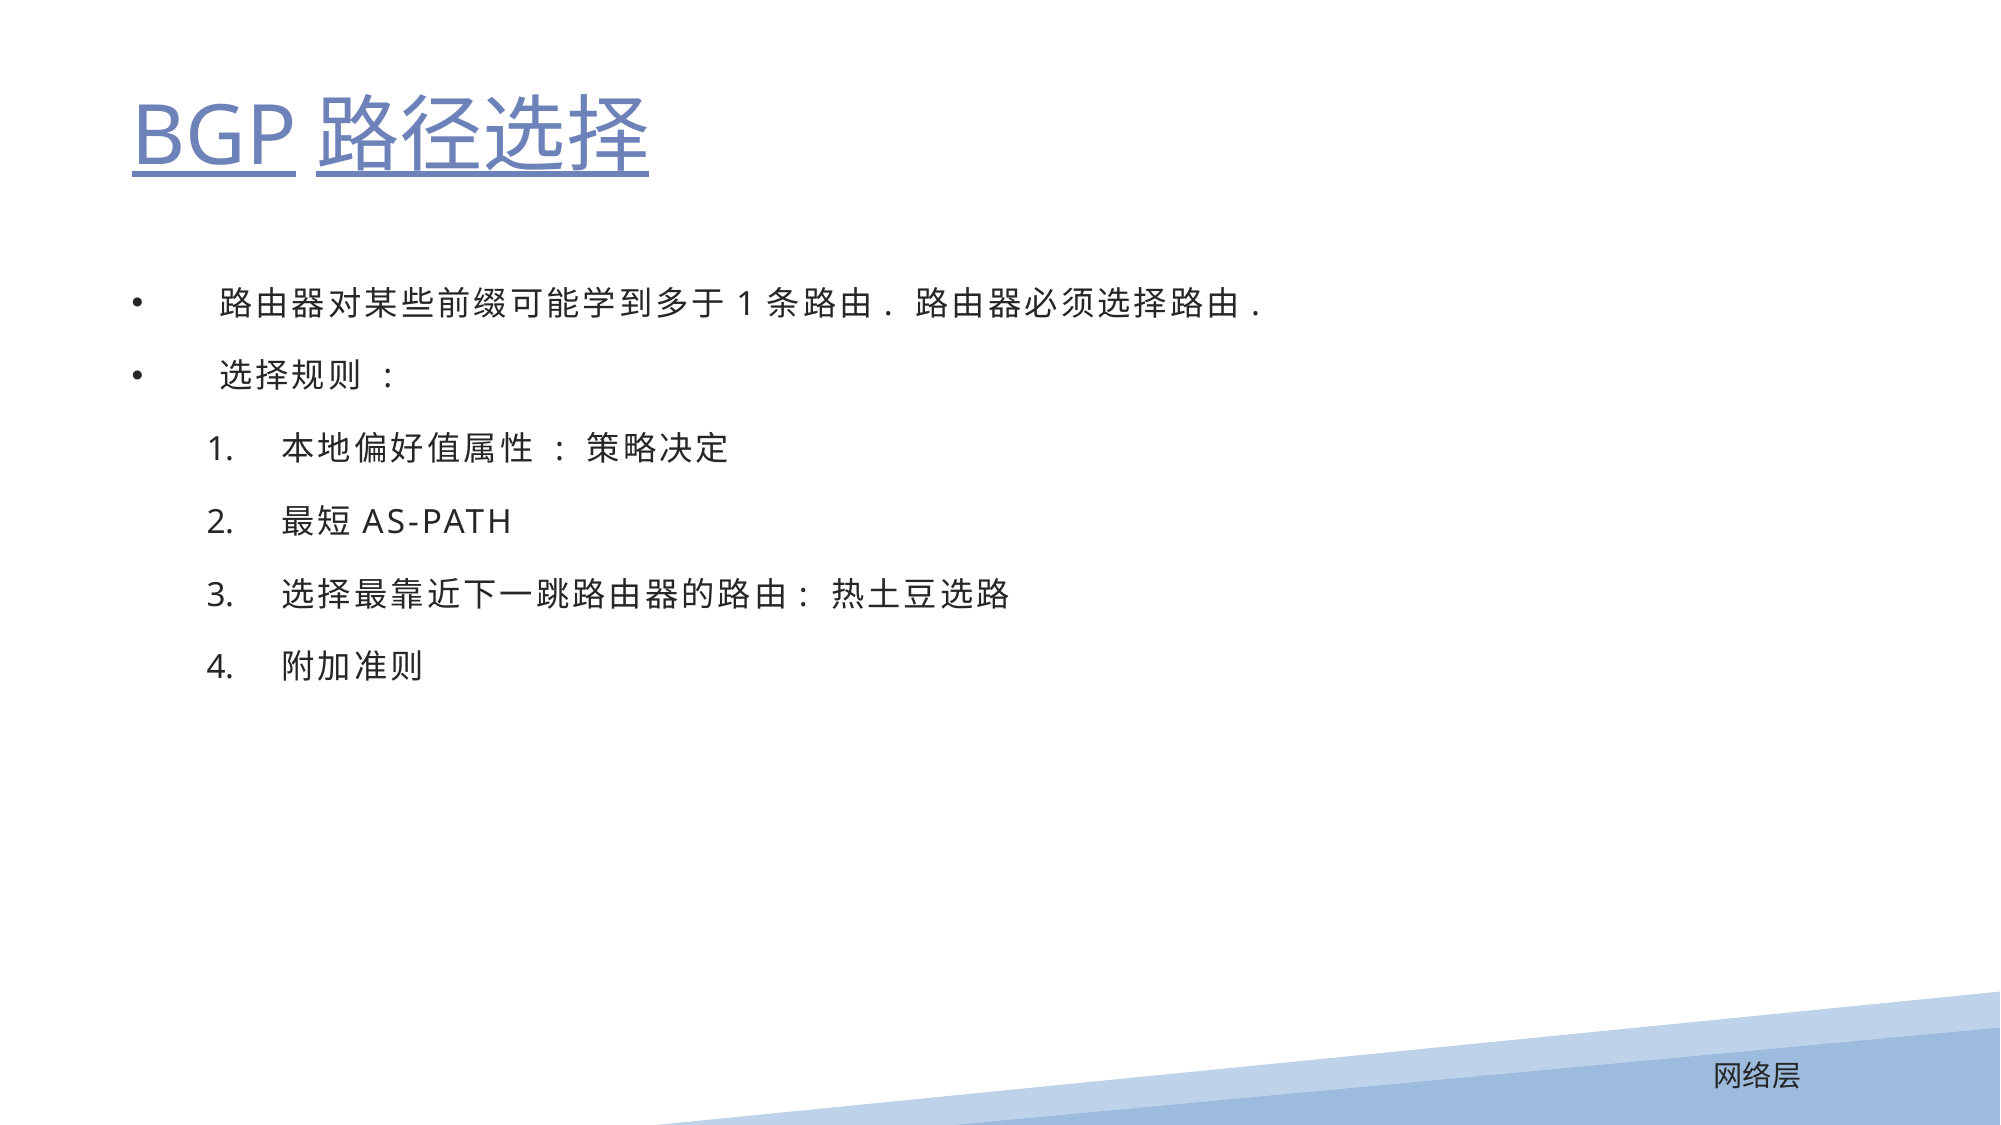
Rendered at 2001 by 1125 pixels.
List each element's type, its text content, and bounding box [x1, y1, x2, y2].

text_box BGP路径选择 [116, 37, 1817, 225]
list 路由器对某些前缀可能学到多于1条路由. 路由器必须选择路由. 选择规则 : 本地偏好值属性 : 策略决定 最短AS-PATH 选择最靠近下一跳路由器的路由: 热土豆选路 附加准则 [116, 262, 1817, 1025]
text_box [656, 991, 2000, 1125]
